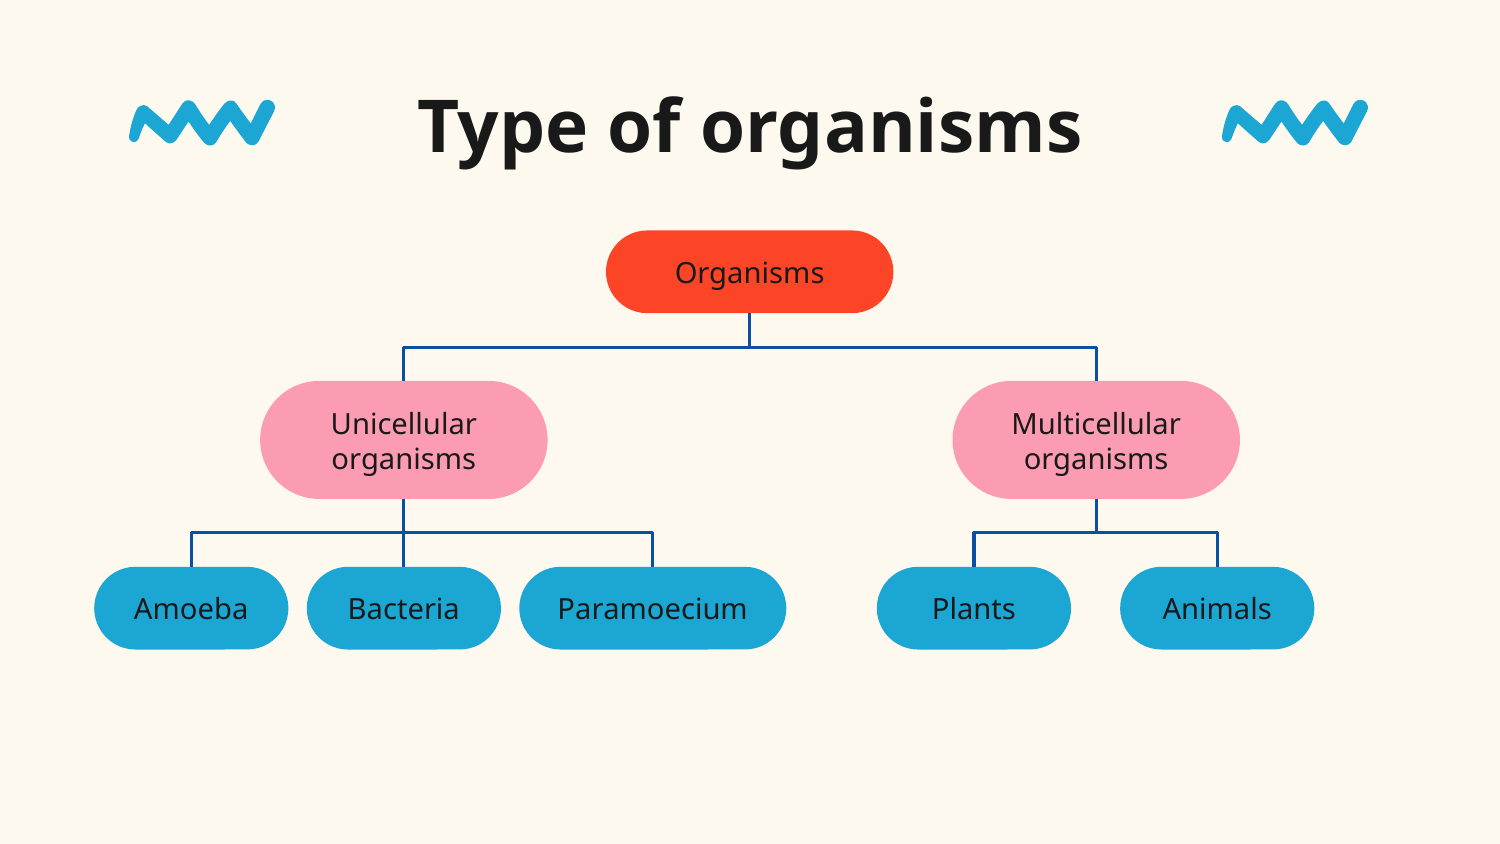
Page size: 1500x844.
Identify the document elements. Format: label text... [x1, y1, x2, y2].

title Type of organisms [117, 87, 1383, 182]
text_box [263, 426, 332, 640]
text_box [888, 173, 958, 521]
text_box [542, 173, 611, 521]
text_box Plants [876, 566, 1072, 650]
text_box Unicellular organisms [261, 380, 536, 499]
text_box Bacteria [333, 566, 489, 650]
text_box Organisms [617, 230, 883, 314]
text_box Amoeba [94, 566, 262, 650]
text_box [1000, 471, 1070, 595]
text_box Animals [1120, 566, 1315, 650]
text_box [494, 408, 563, 658]
text_box Paramoecium [567, 566, 787, 650]
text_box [1122, 472, 1191, 594]
text_box Multicellular organisms [962, 380, 1240, 499]
